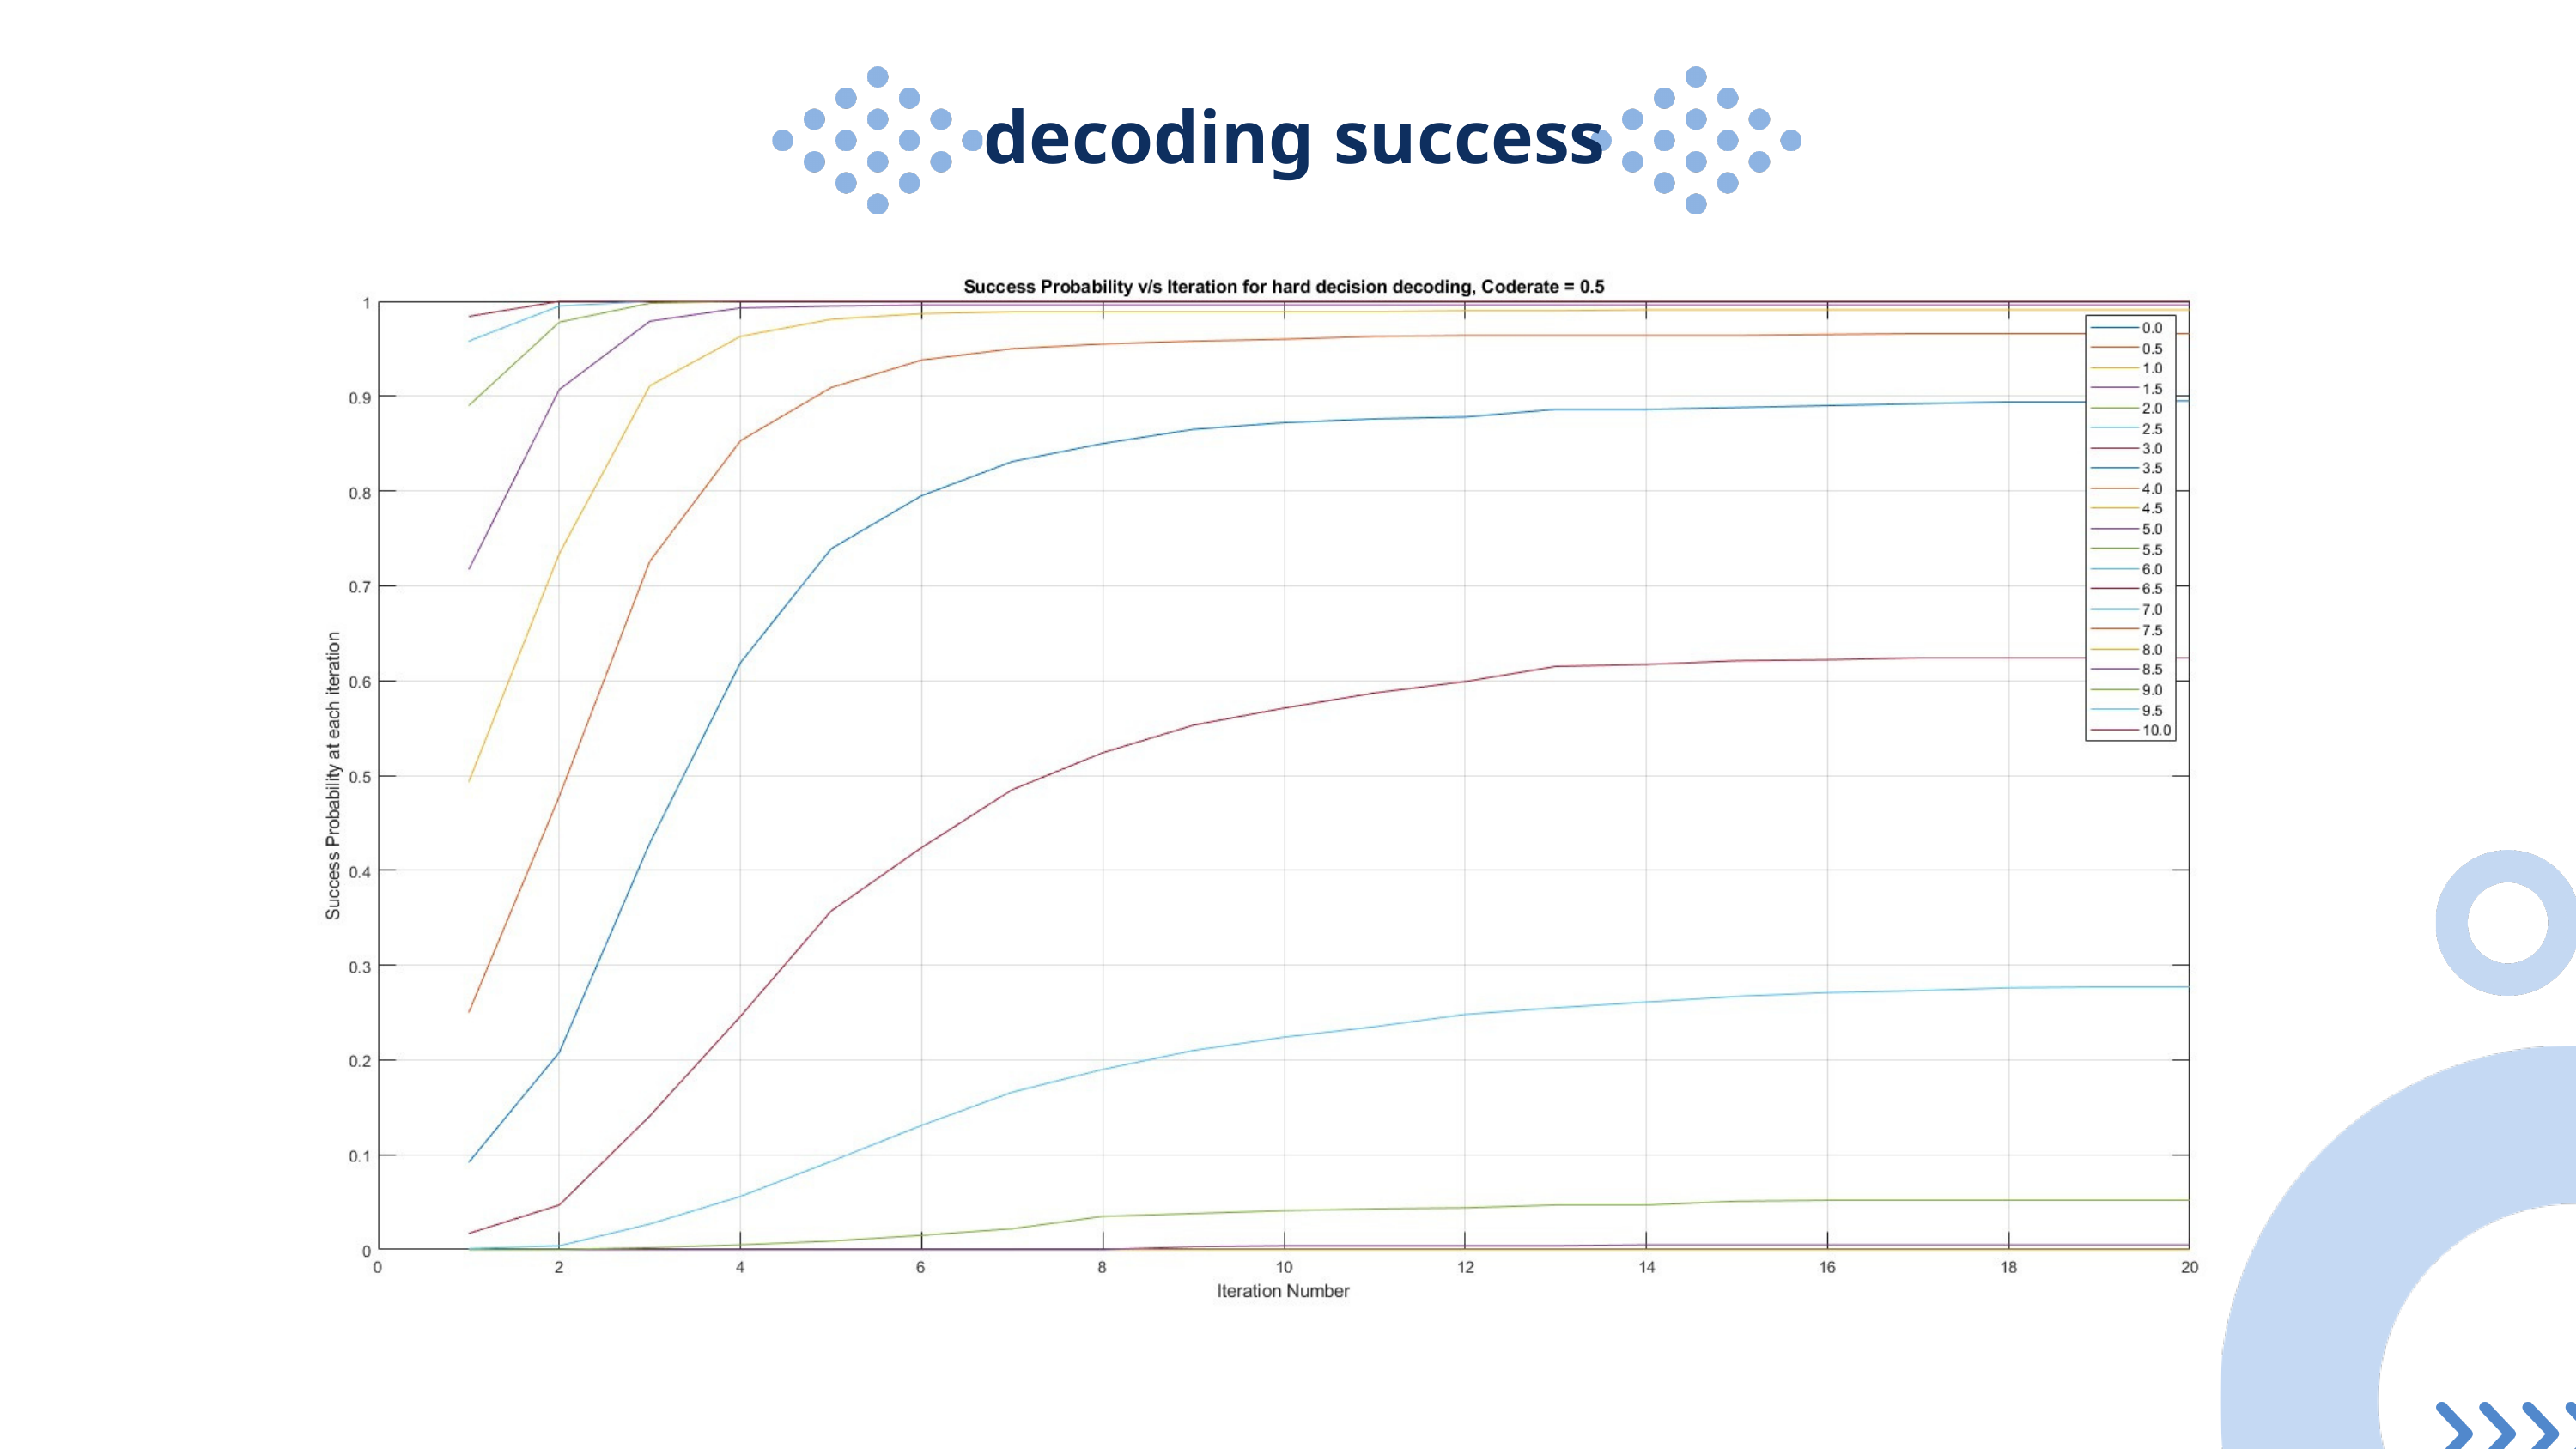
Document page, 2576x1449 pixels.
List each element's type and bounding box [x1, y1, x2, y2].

text_box [269, 214, 2221, 1317]
text_box [2220, 850, 2576, 1449]
text_box [705, 66, 1885, 215]
